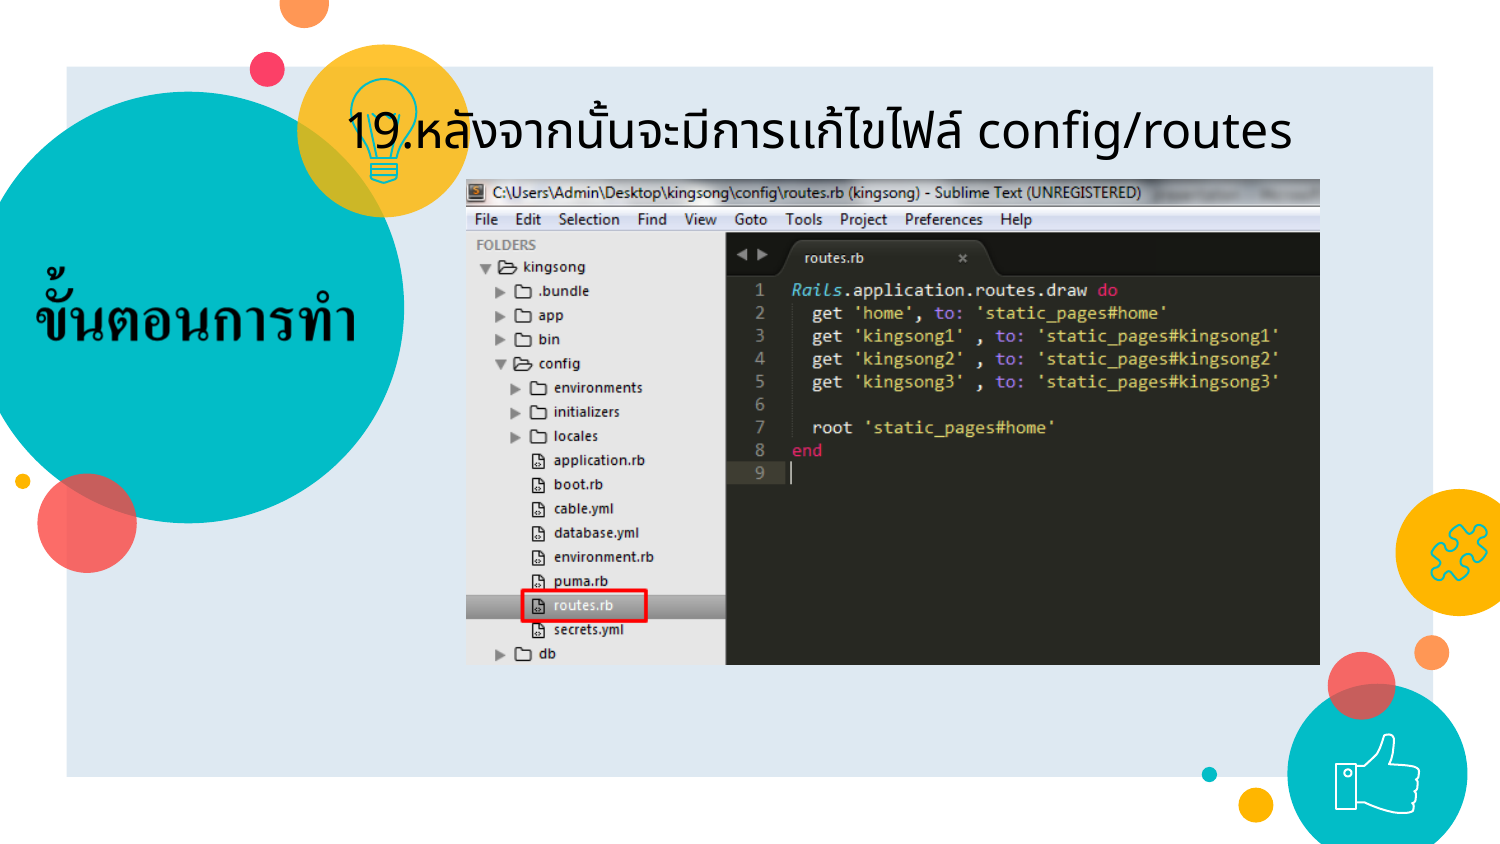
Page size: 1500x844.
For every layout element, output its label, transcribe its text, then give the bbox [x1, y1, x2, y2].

picture [466, 178, 1320, 665]
picture [0, 245, 408, 423]
text_box 19.หลังจากนั้นจะมีการเเก้ไขไฟล์ config/routes [329, 91, 1308, 166]
